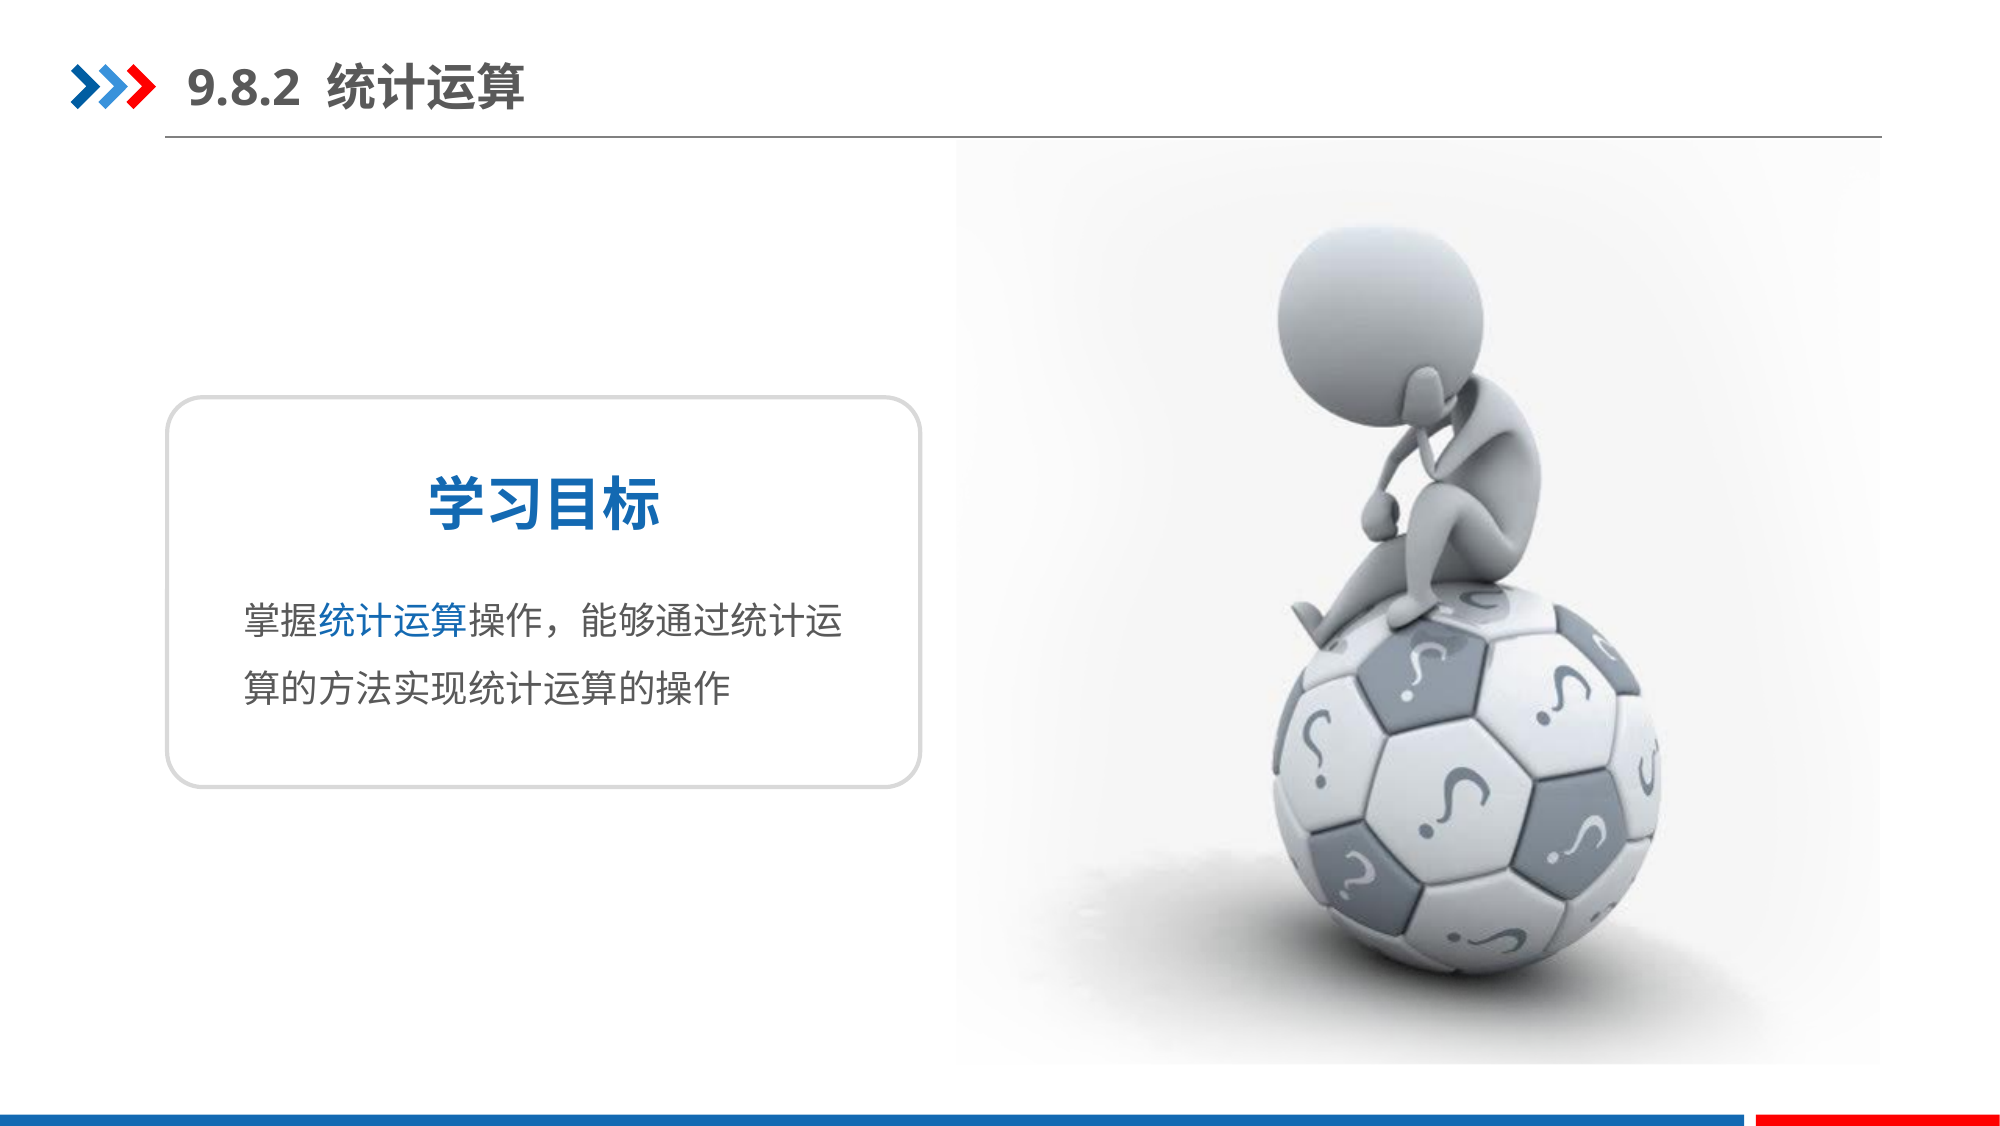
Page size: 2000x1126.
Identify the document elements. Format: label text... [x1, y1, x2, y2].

picture [954, 140, 1881, 1066]
text_box 学习目标 [167, 459, 921, 545]
text_box 掌握统计运算操作，能够通过统计运算的方法实现统计运算的操作 [228, 567, 859, 717]
text_box 9.8.2 统计运算 [187, 43, 1024, 127]
text_box [164, 395, 923, 790]
